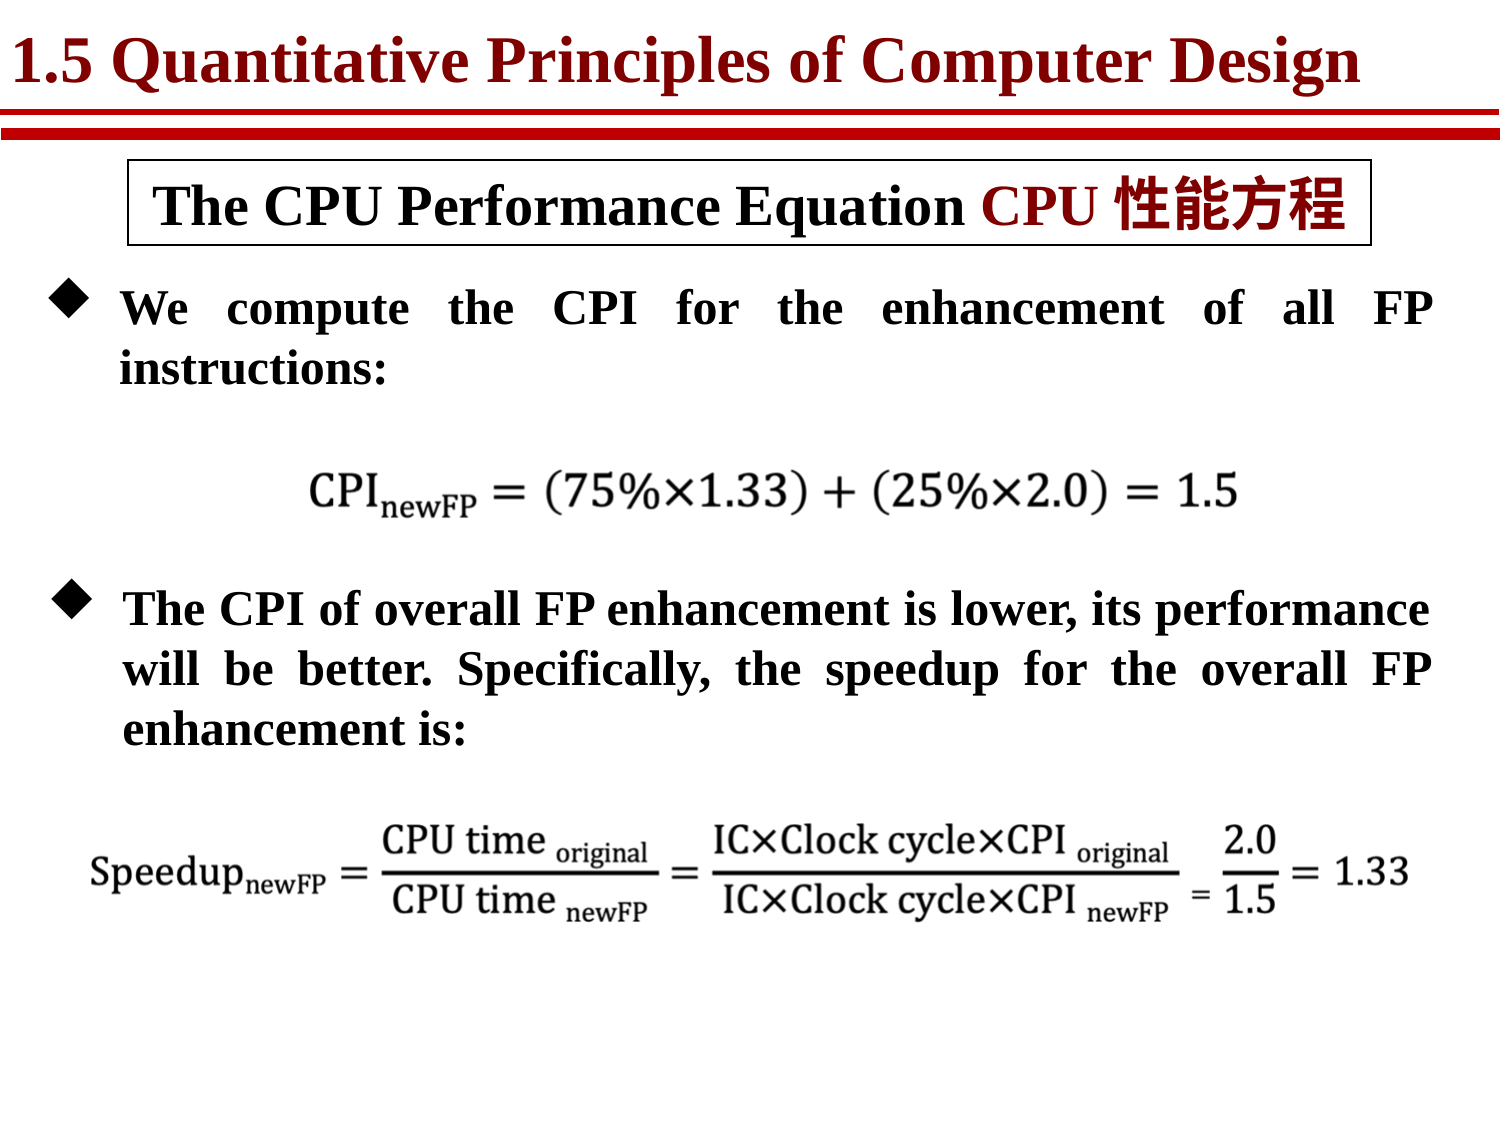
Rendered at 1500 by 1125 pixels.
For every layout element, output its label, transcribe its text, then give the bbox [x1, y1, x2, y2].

text_box We compute the CPI for the enhancement of all FP instructions: [29, 267, 1447, 532]
picture [199, 431, 1300, 547]
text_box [0, 111, 1500, 135]
text_box The CPU Performance Equation CPU性能方程 [127, 159, 1372, 245]
title 1.5 Quantitative Principles of Computer Design [0, 23, 1411, 102]
picture [66, 810, 1433, 928]
text_box The CPI of overall FP enhancement is lower, its performance will be better. Specifically, the speedup for the overall FP enhancement is: [0, 568, 1446, 763]
